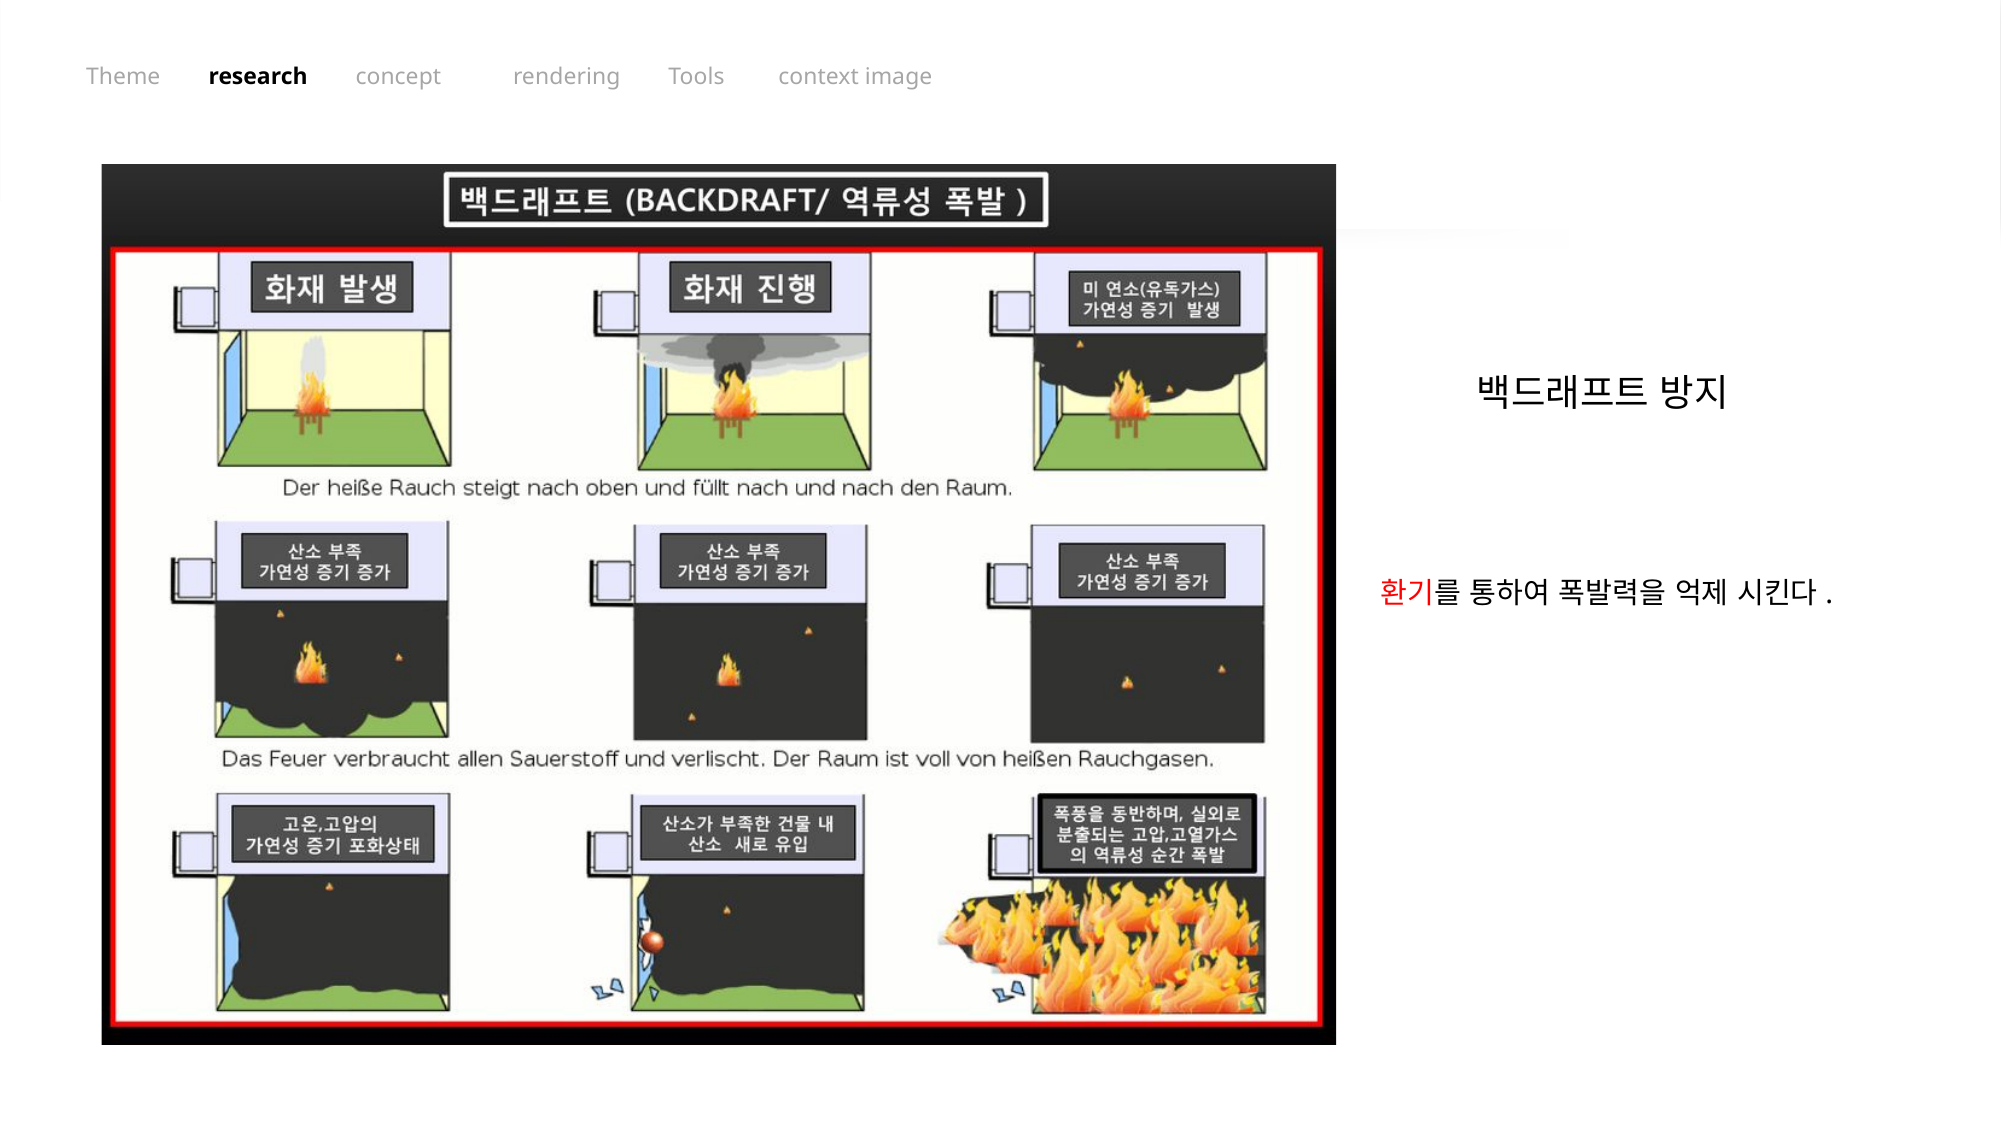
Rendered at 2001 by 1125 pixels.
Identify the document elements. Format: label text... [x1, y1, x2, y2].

text_box 환기를 통하여 폭발력을 억제 시킨다. [1336, 531, 1878, 617]
text_box Theme research concept rendering Tools context image [71, 54, 1914, 98]
picture [101, 164, 1336, 1055]
text_box 백드래프트 방지 [1336, 361, 1877, 422]
